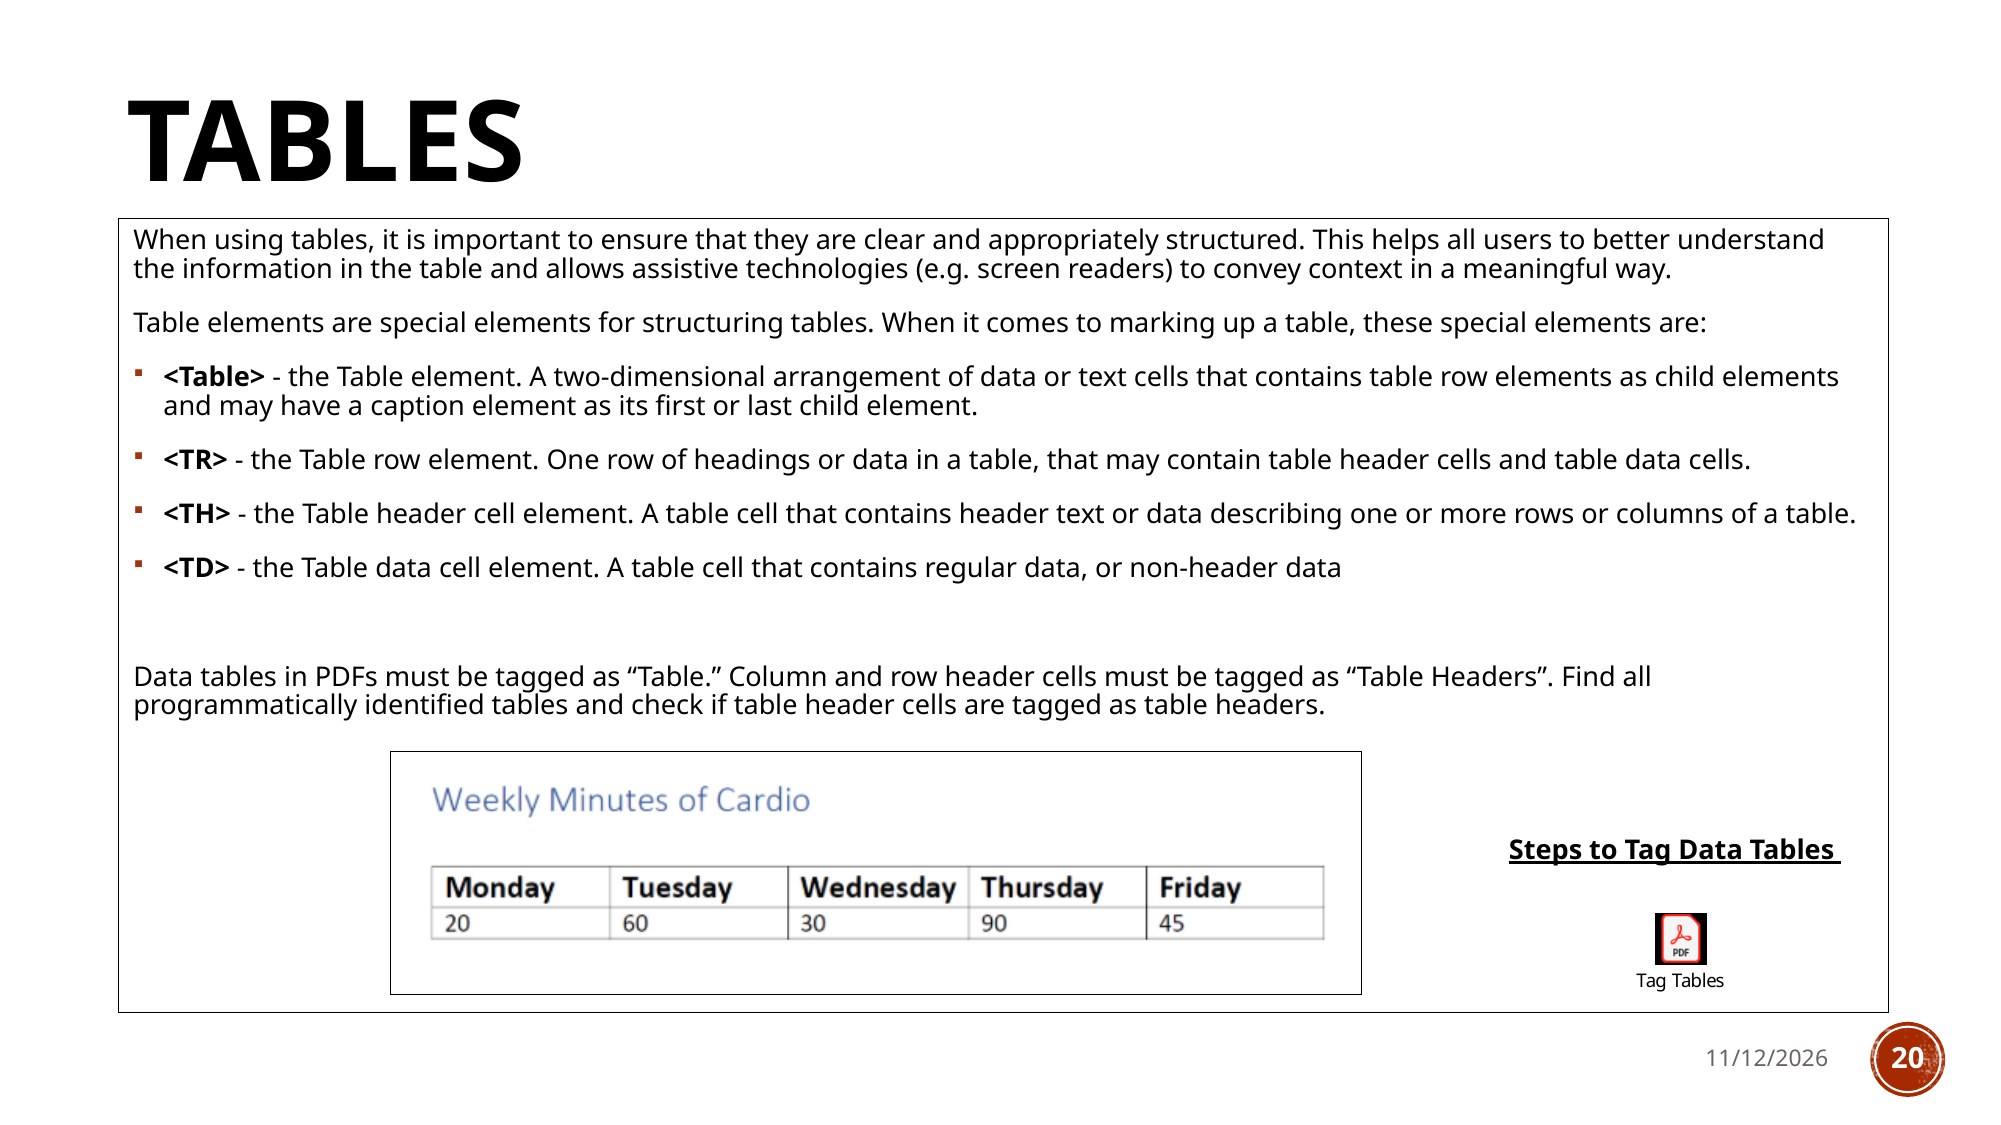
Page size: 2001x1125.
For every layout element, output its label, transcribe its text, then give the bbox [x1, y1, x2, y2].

slide_number 20 [1855, 1028, 1961, 1089]
title Tables [111, 55, 1826, 234]
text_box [1606, 914, 1754, 1045]
list When using tables, it is important to ensure that they are clear and appropriately structured. This helps all users to better understand the information in the table and allows assistive technologies (e.g. screen readers) to convey context in a meaningful way. Table elements are special elements for structuring tables. When it comes to marking up a table, these special elements are: <Table> - the Table element. A two-dimensional arrangement of data or text cells that contains table row elements as child elements and may have a caption element as its first or last child element. <TR> - the Table row element. One row of headings or data in a table, that may contain table header cells and table data cells. <TH> - the Table header cell element. A table cell that contains header text or data describing one or more rows or columns of a table. <TD> - the Table data cell element. A table cell that contains regular data, or non-header data Data tables in PDFs must be tagged as “Table.” Column and row header cells must be tagged as “Table Headers”. Find all programmatically identified tables and check if table header cells are tagged as table headers. [118, 218, 1889, 1013]
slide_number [1306, 1028, 1844, 1089]
picture [390, 750, 1362, 995]
text_box Steps to Tag Data Tables [1494, 824, 1908, 873]
